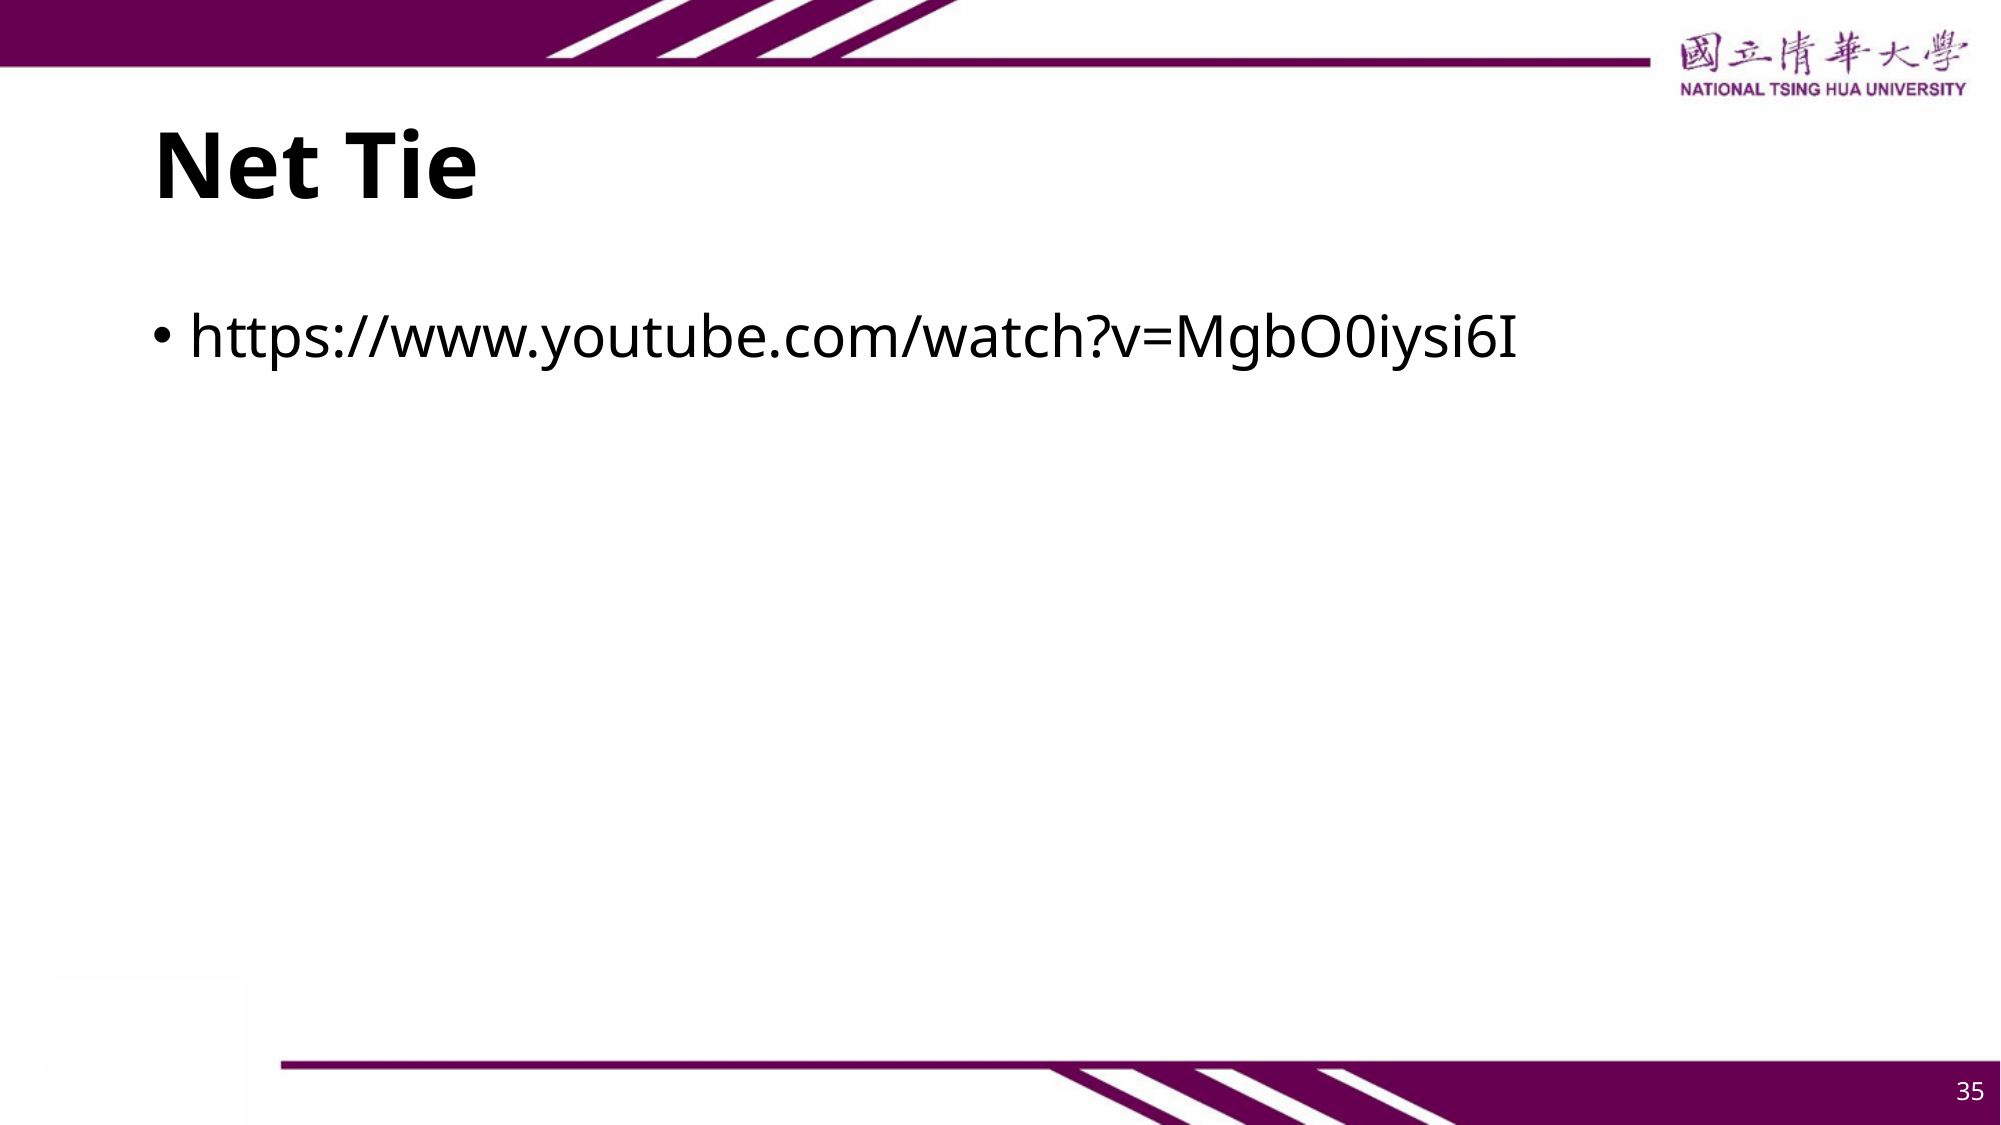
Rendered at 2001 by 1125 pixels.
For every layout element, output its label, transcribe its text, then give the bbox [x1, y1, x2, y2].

list https://www.youtube.com/watch?v=MgbO0iysi6I [137, 299, 1863, 1014]
title Net Tie [137, 59, 1863, 278]
slide_number 35 [1550, 1062, 2000, 1122]
picture [0, 0, 2001, 1125]
